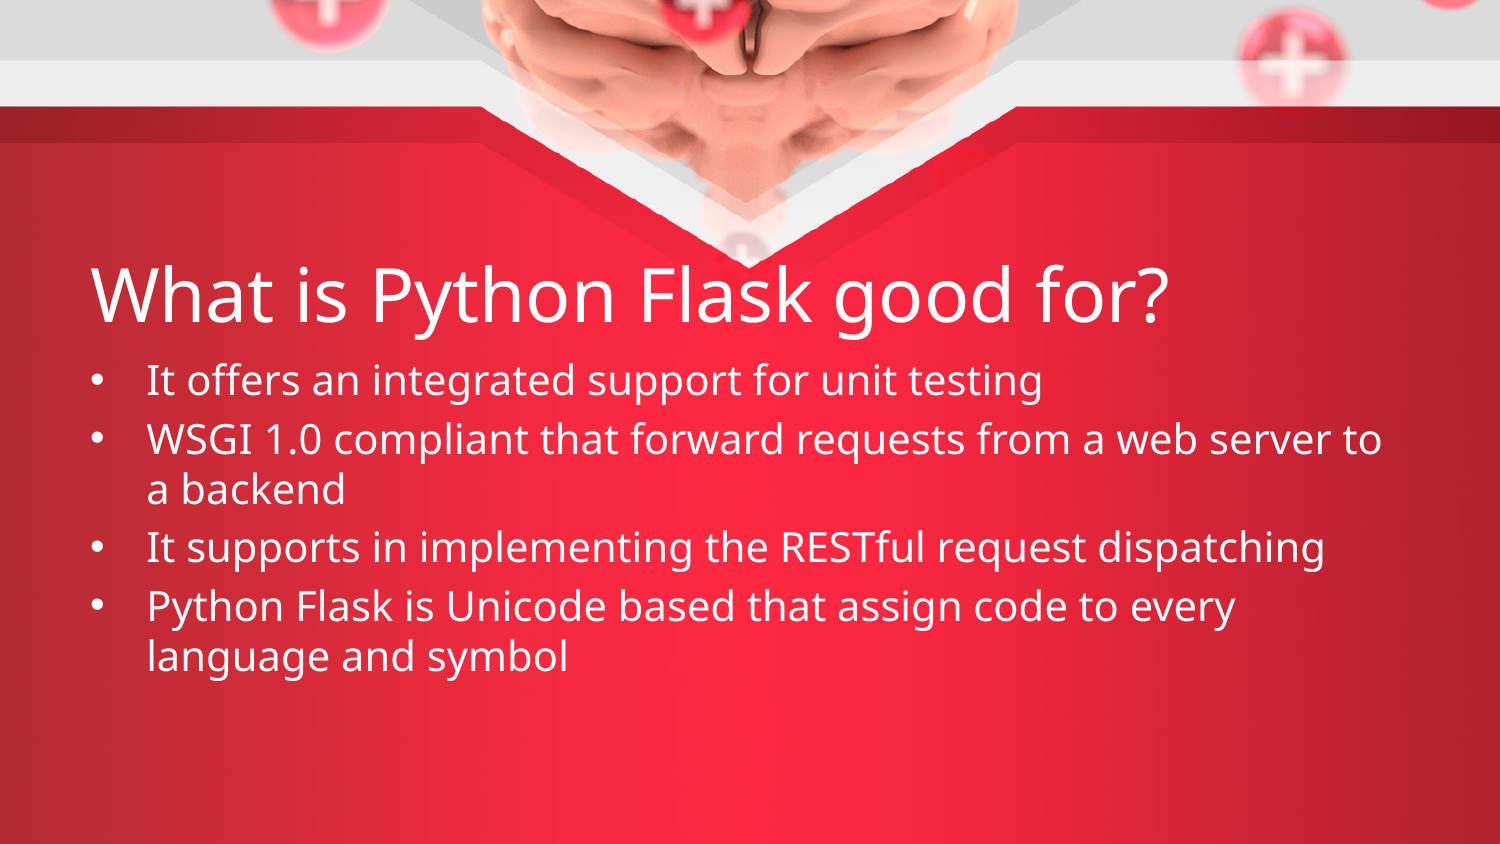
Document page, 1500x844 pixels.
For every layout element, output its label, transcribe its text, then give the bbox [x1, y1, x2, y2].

list It offers an integrated support for unit testing WSGI 1.0 compliant that forward requests from a web server to a backend It supports in implementing the RESTful request dispatching Python Flask is Unicode based that assign code to every language and symbol [75, 346, 1425, 844]
title What is Python Flask good for? [75, 230, 1430, 356]
picture [0, 0, 1500, 844]
